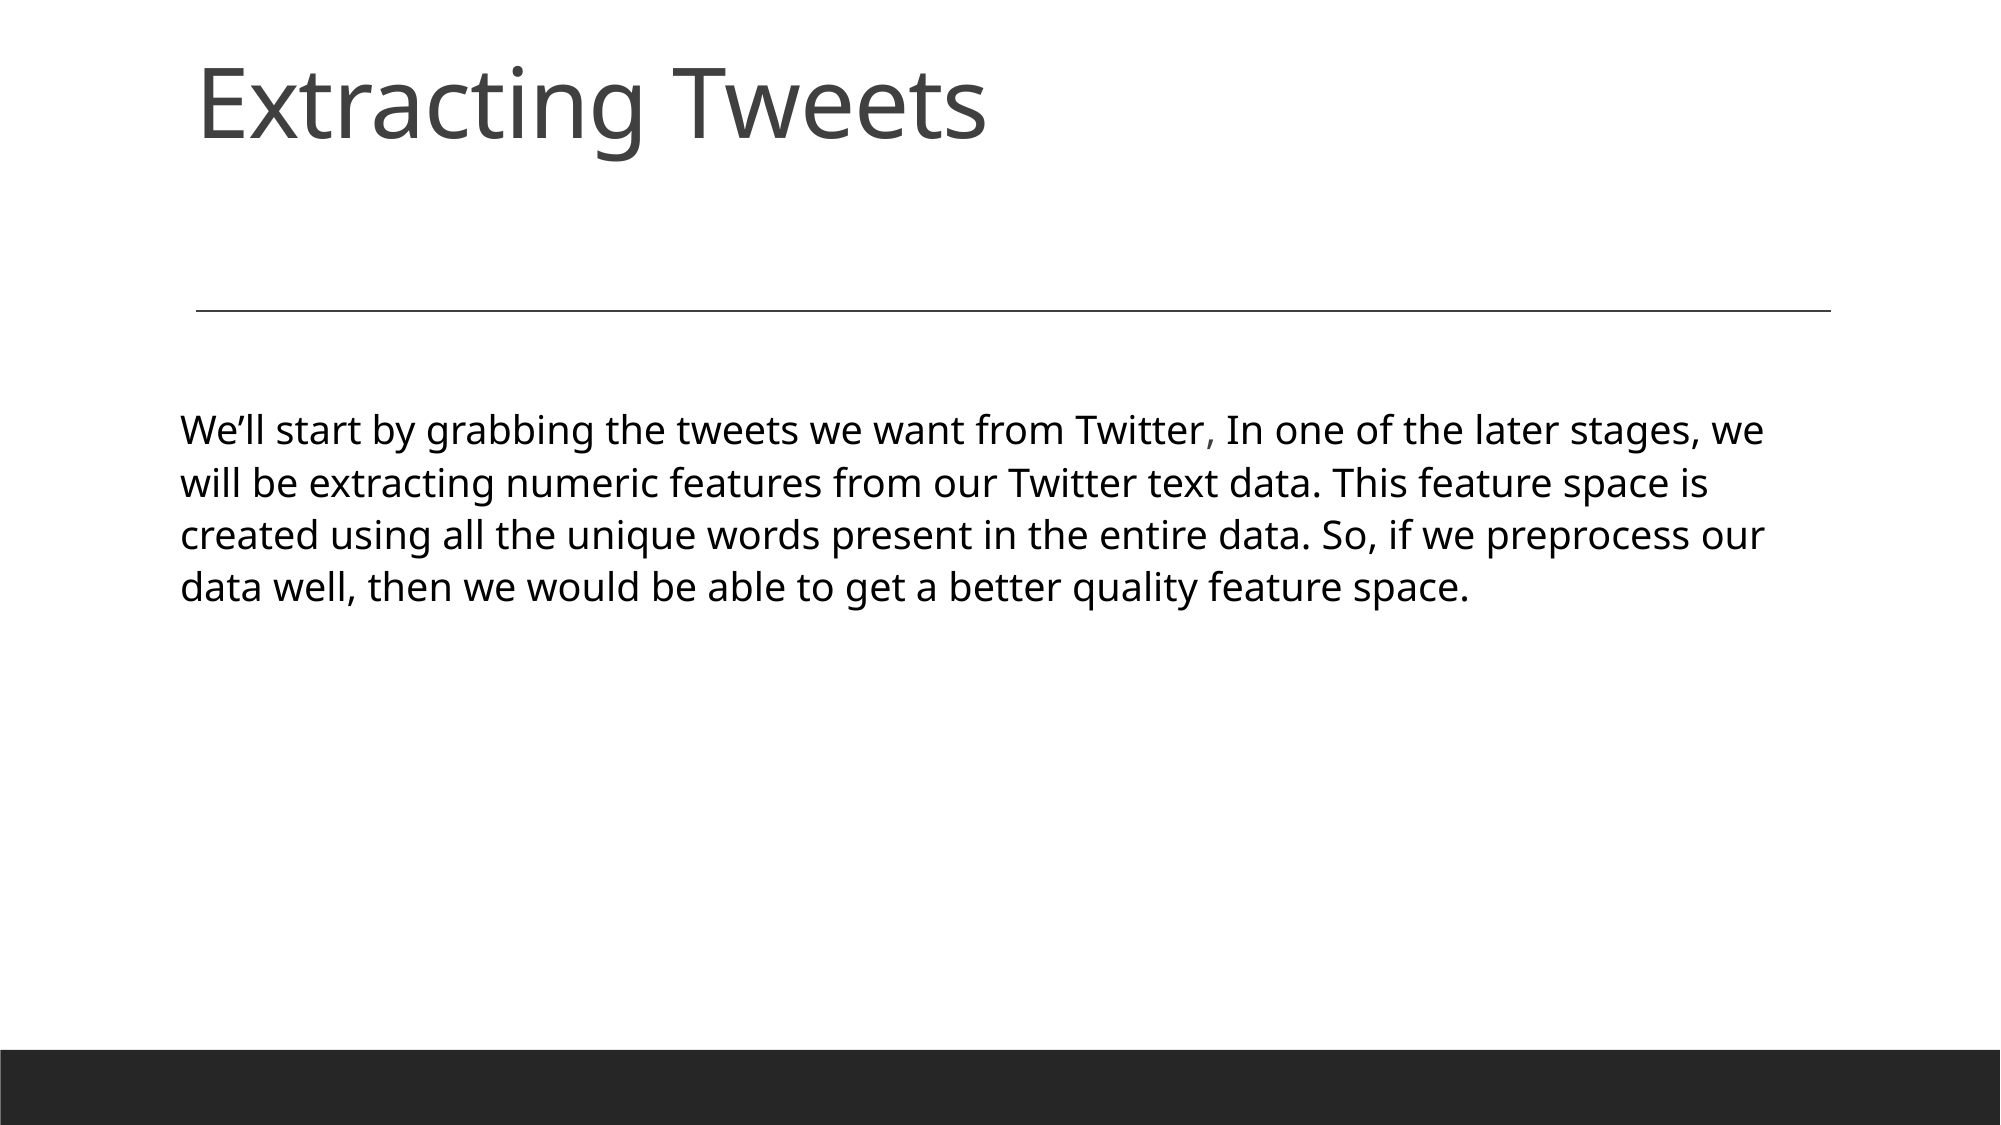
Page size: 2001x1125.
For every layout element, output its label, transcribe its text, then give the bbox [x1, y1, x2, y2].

list We’ll start by grabbing the tweets we want from Twitter, In one of the later stages, we will be extracting numeric features from our Twitter text data. This feature space is created using all the unique words present in the entire data. So, if we preprocess our data well, then we would be able to get a better quality feature space. [180, 393, 1830, 1016]
title Extracting Tweets [180, 47, 1830, 285]
